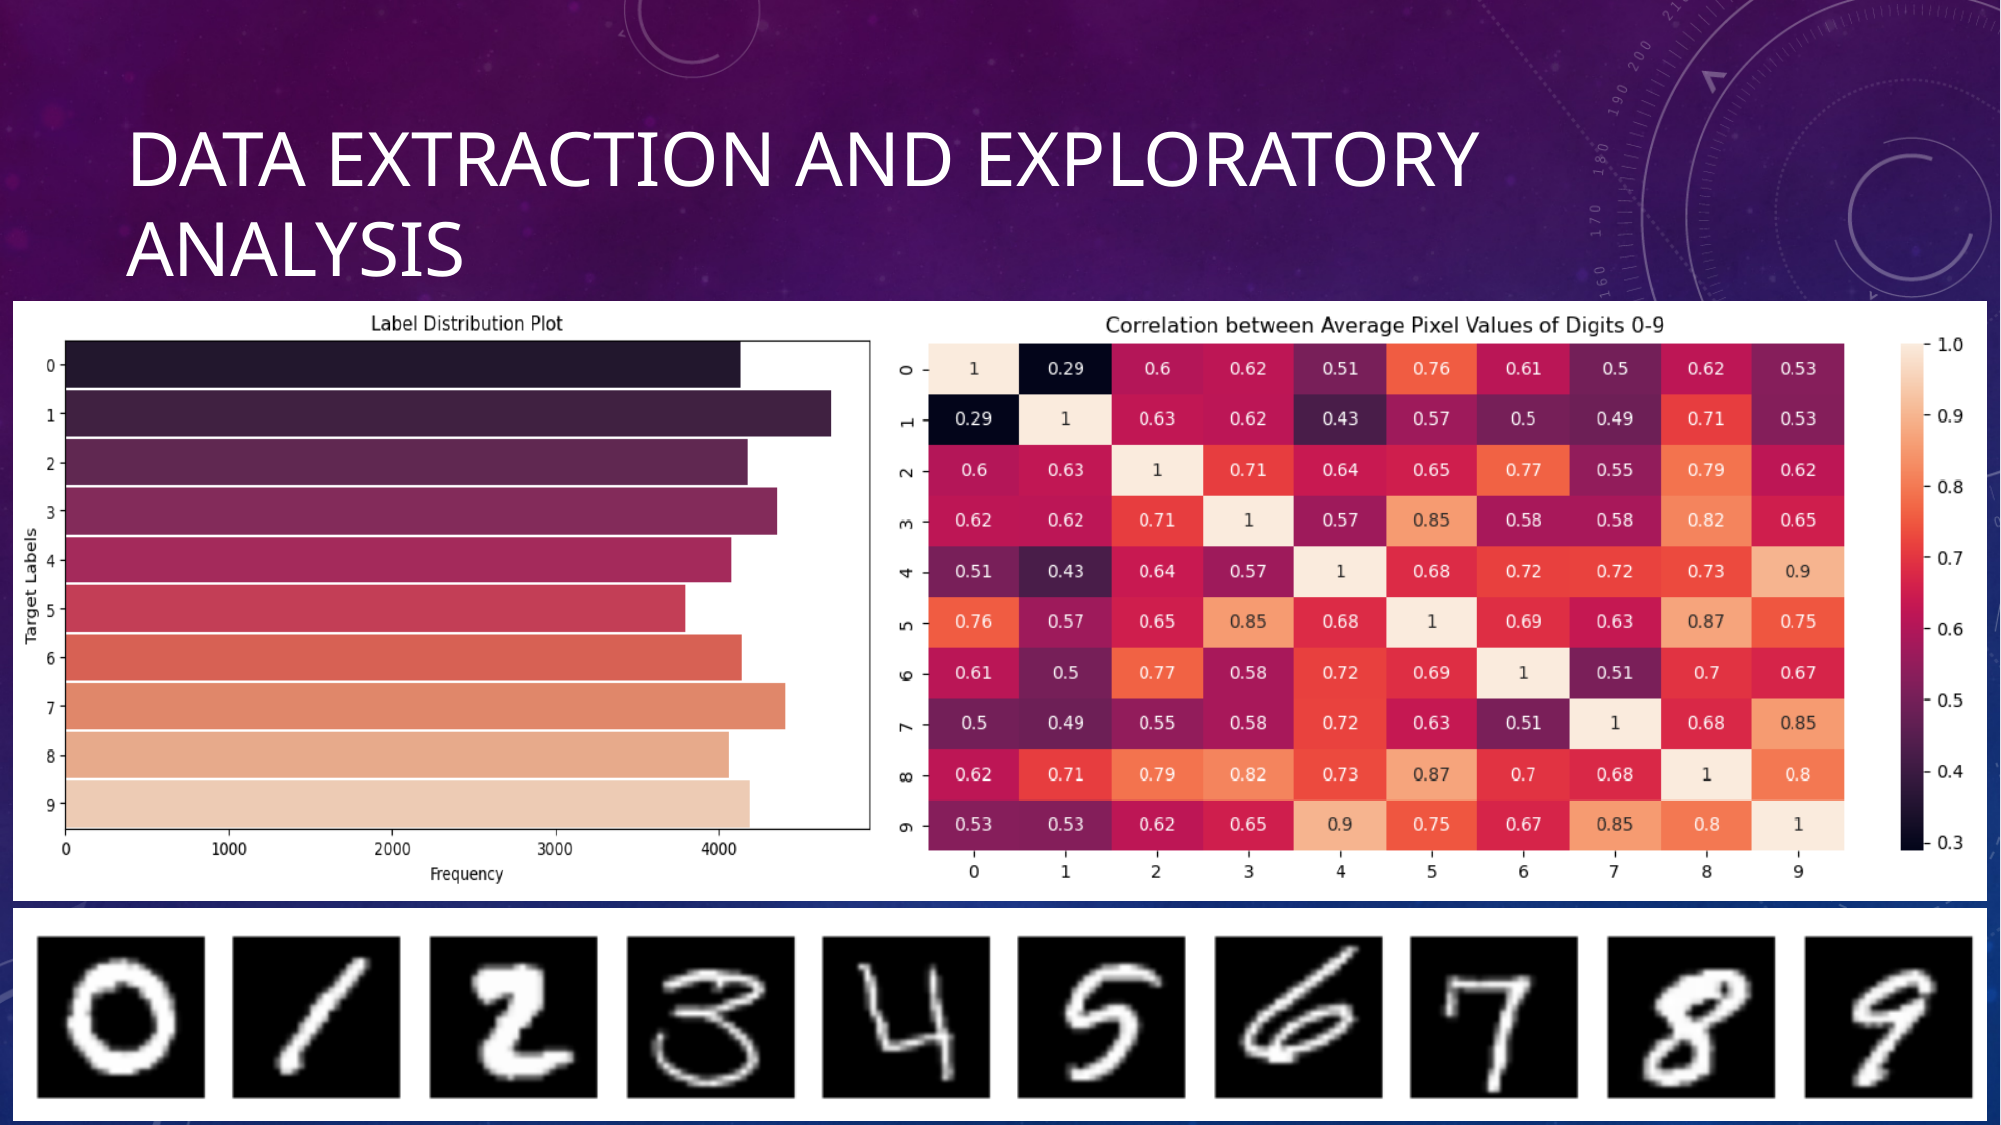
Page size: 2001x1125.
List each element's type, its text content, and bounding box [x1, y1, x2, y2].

picture [0, 0, 2001, 1125]
title Data Extraction and Exploratory Analysis [111, 82, 1837, 301]
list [885, 301, 1987, 901]
